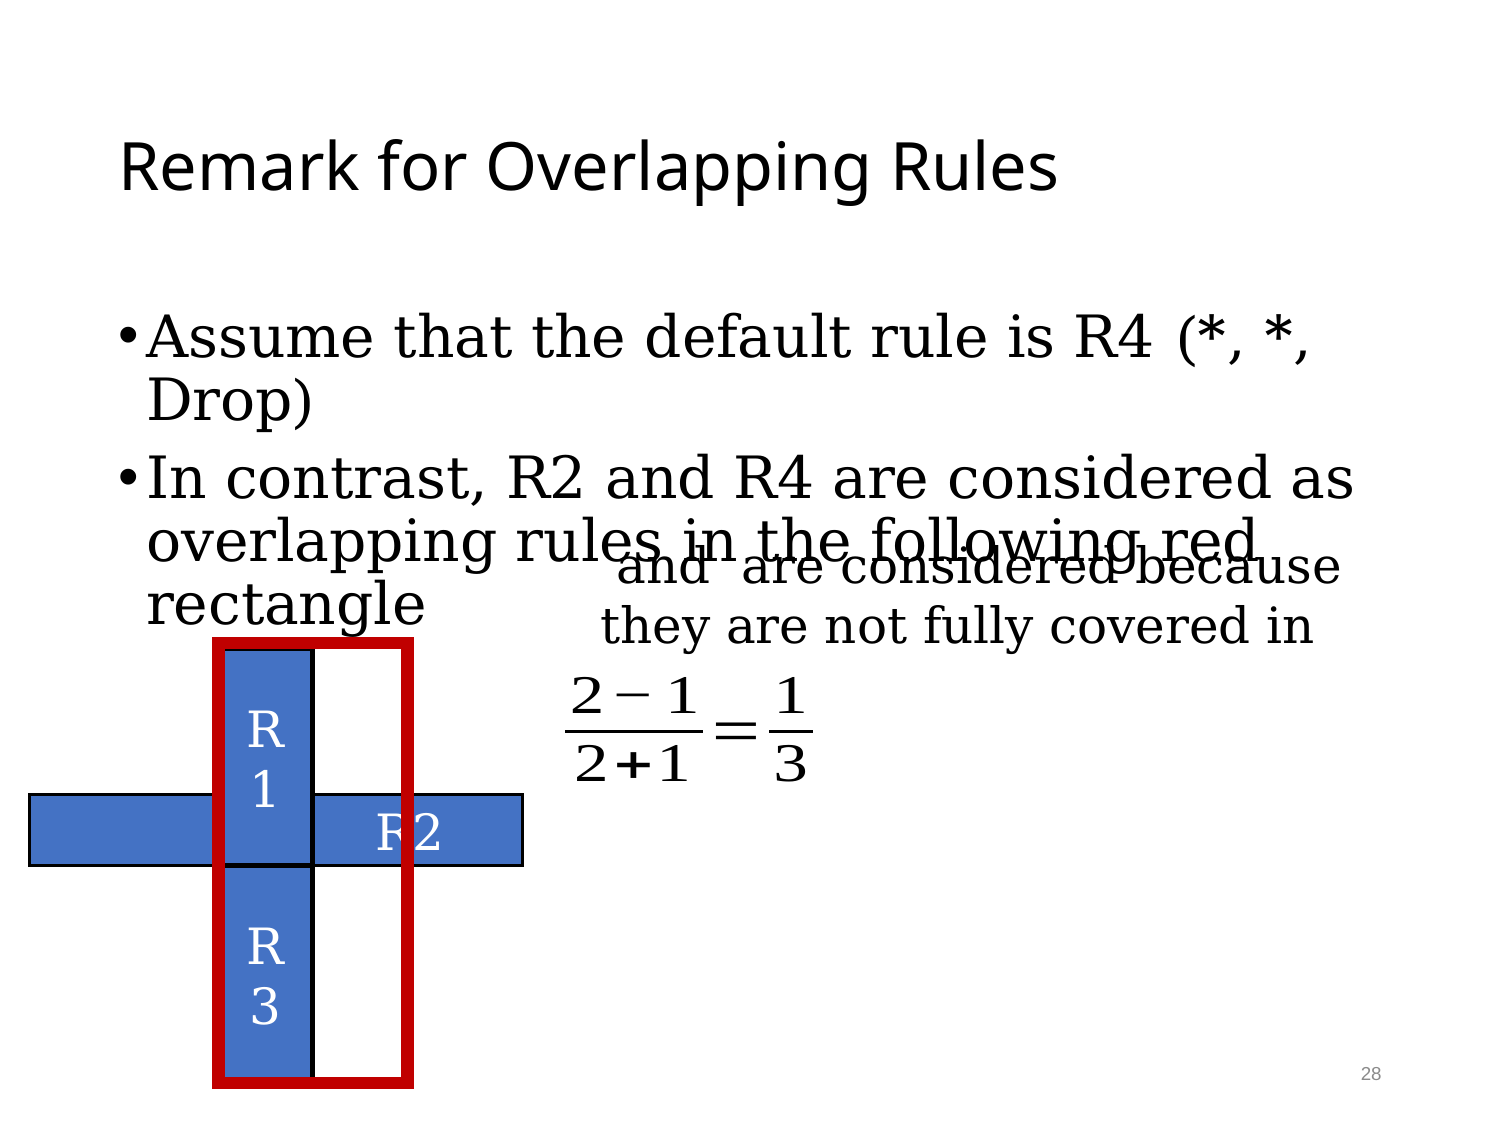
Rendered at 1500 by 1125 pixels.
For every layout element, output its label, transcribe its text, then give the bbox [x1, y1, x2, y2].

text_box Assume that the default rule is R4 (*, *, Drop) In contrast, R2 and R4 are considered as overlapping rules in the following red rectangle [103, 299, 1397, 1014]
text_box R2 [28, 794, 217, 867]
slide_number 28 [1059, 1042, 1397, 1103]
text_box R2 [408, 794, 524, 867]
text_box [217, 642, 408, 1084]
title Remark for Overlapping Rules [103, 59, 1397, 278]
